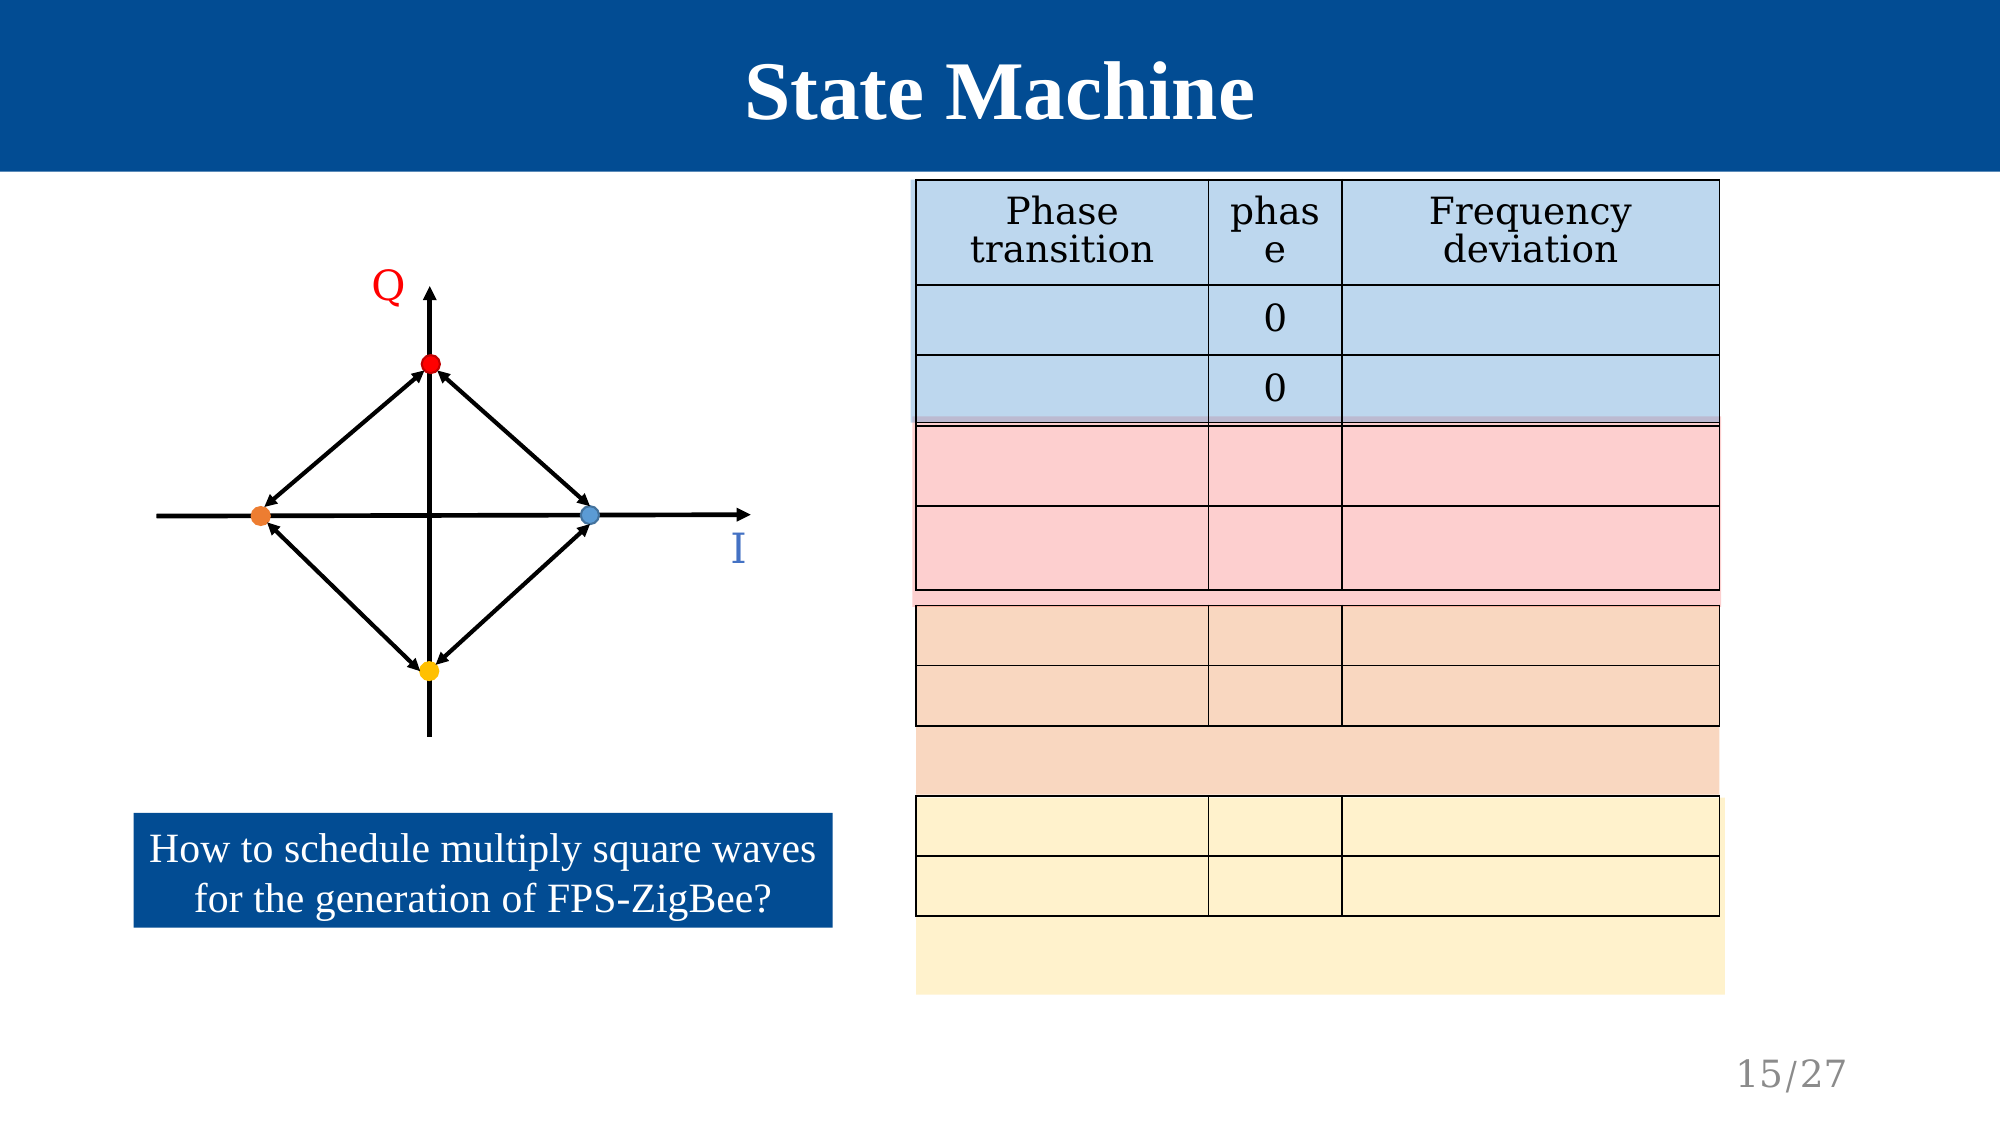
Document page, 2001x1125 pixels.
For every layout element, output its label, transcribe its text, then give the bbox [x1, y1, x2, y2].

text_box I [715, 514, 773, 579]
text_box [264, 370, 425, 507]
text_box [917, 286, 1208, 354]
text_box How to schedule multiply square waves for the generation of FPS-ZigBee? [133, 812, 833, 928]
text_box Q [356, 251, 414, 317]
text_box [1343, 608, 1719, 665]
text_box [1209, 286, 1341, 354]
text_box [1209, 608, 1341, 665]
text_box [1343, 666, 1719, 725]
text_box [250, 517, 271, 527]
text_box [917, 356, 1208, 422]
text_box [420, 354, 429, 374]
text_box [915, 797, 1726, 996]
text_box [1209, 356, 1341, 422]
text_box [251, 505, 271, 514]
text_box [1343, 181, 1719, 284]
text_box [917, 608, 1208, 665]
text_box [437, 370, 590, 507]
text_box [911, 415, 1722, 608]
slide_number 15/27 [1412, 1042, 1863, 1103]
text_box [580, 517, 600, 526]
text_box [1343, 286, 1719, 354]
text_box [1343, 356, 1719, 422]
text_box [419, 661, 429, 682]
text_box [1209, 181, 1341, 284]
text_box [917, 666, 1208, 725]
text_box [910, 179, 915, 424]
text_box [430, 661, 440, 681]
text_box [580, 505, 600, 514]
text_box State Machine [0, 0, 2000, 173]
text_box [430, 354, 441, 375]
text_box [917, 181, 1208, 284]
text_box [1209, 666, 1341, 725]
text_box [435, 524, 590, 665]
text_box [267, 522, 421, 672]
text_box [915, 727, 1720, 795]
